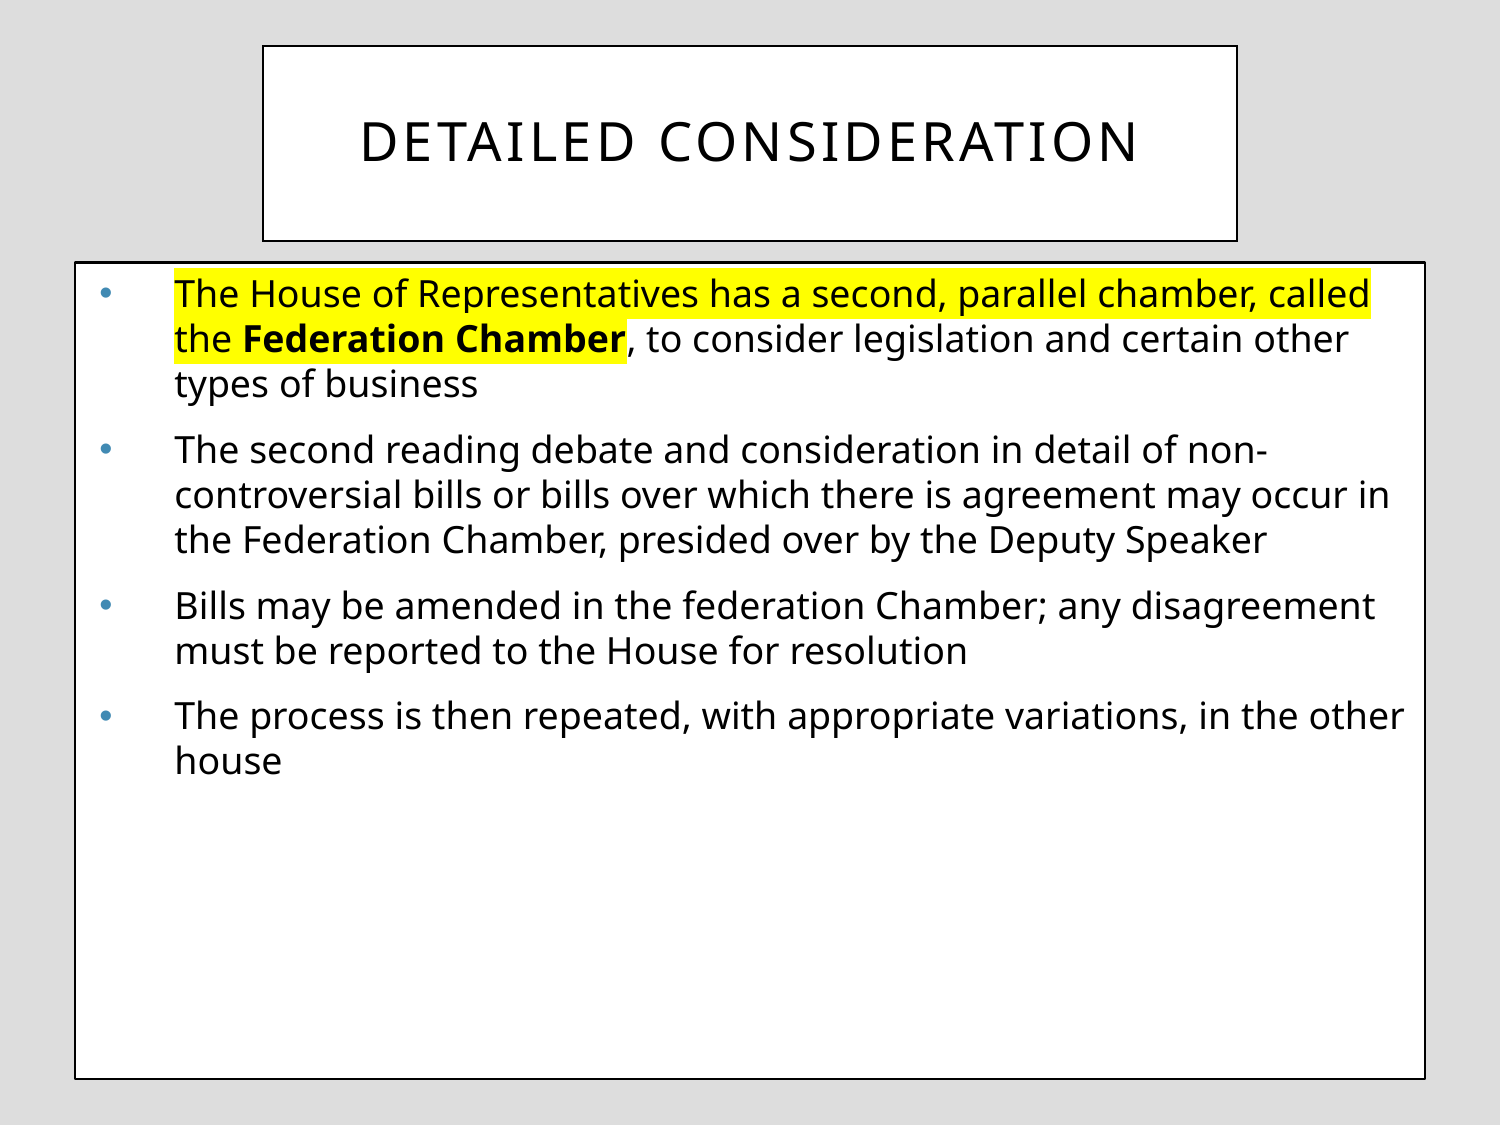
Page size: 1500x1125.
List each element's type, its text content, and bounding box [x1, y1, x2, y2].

list The House of Representatives has a second, parallel chamber, called the Federation Chamber, to consider legislation and certain other types of business The second reading debate and consideration in detail of non-controversial bills or bills over which there is agreement may occur in the Federation Chamber, presided over by the Deputy Speaker Bills may be amended in the federation Chamber; any disagreement must be reported to the House for resolution The process is then repeated, with appropriate variations, in the other house [74, 261, 1426, 1080]
title Detailed consideration [262, 45, 1238, 242]
